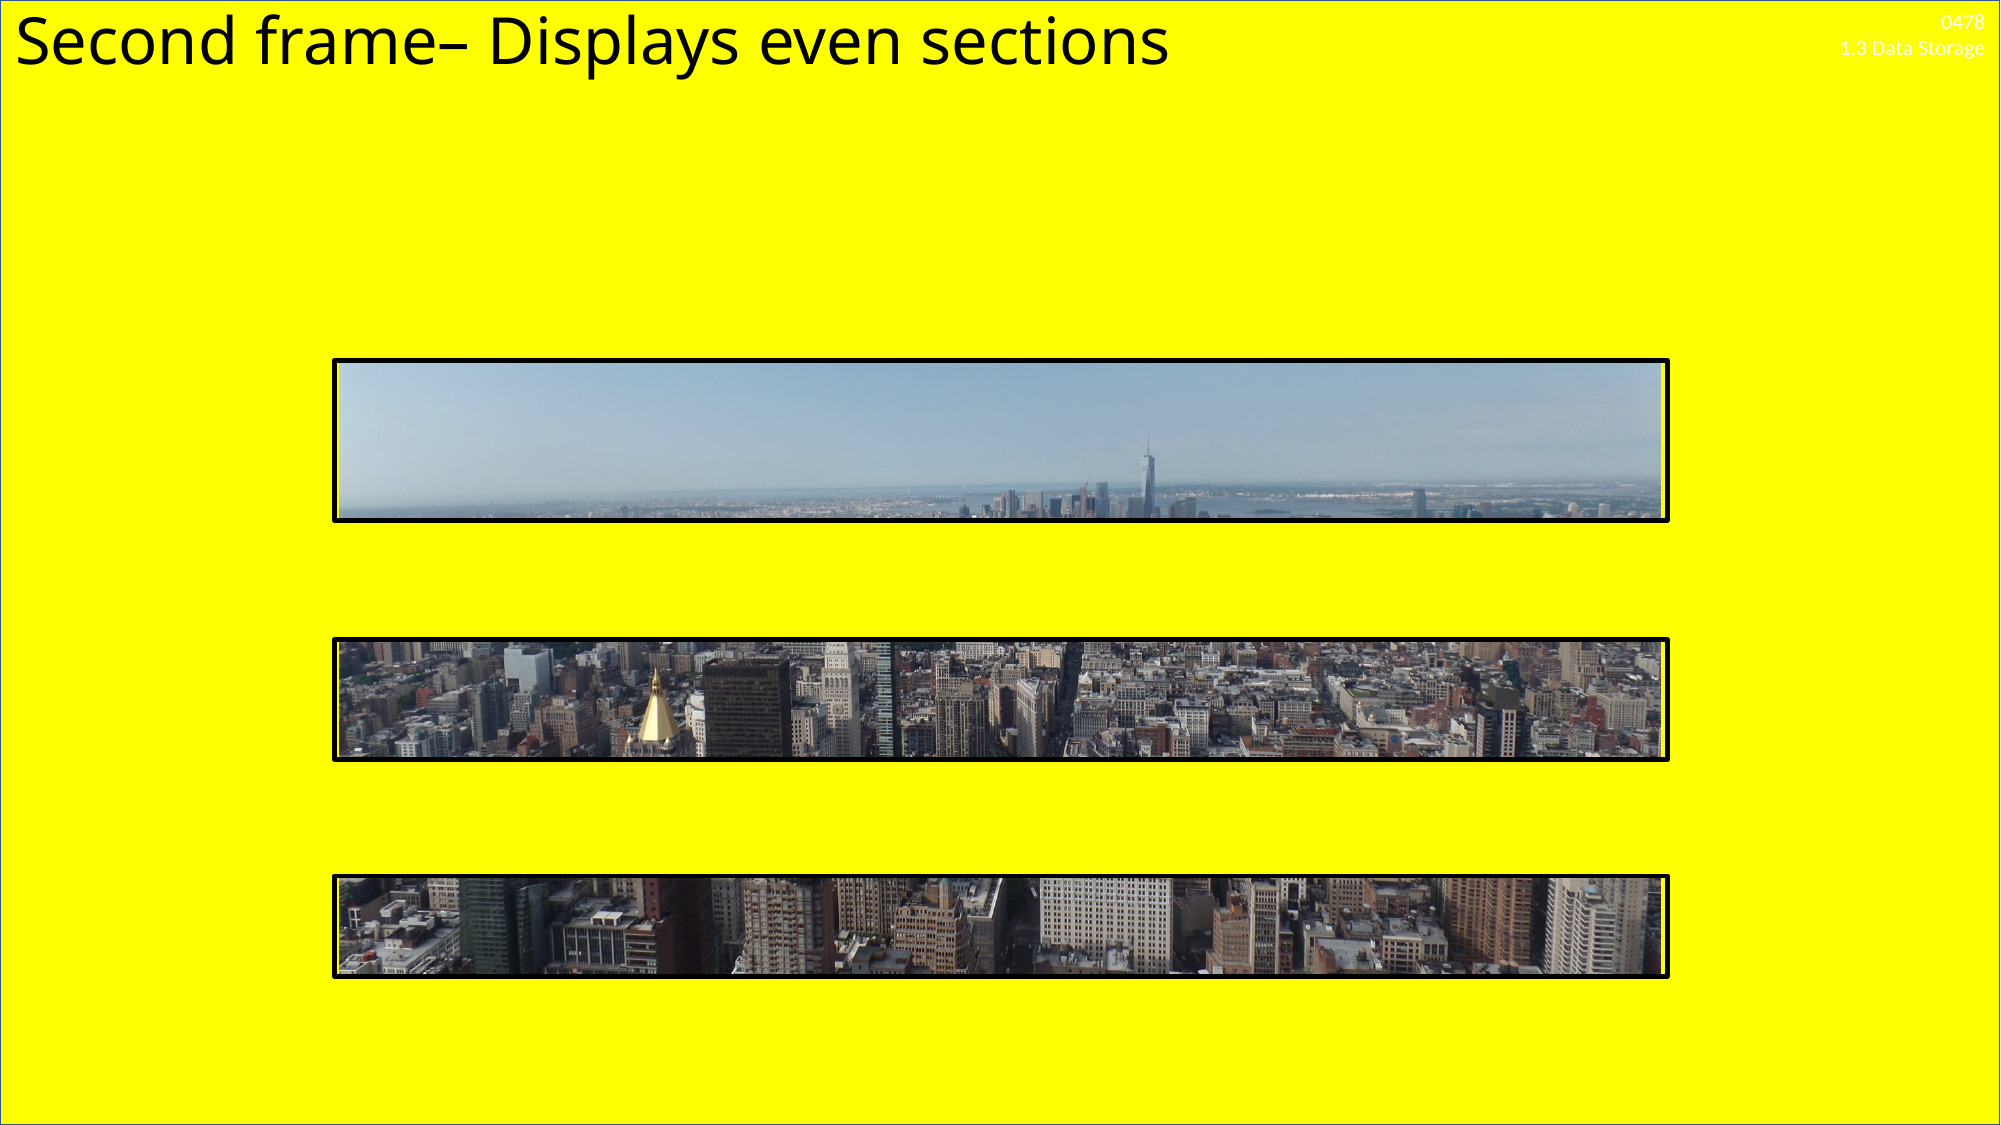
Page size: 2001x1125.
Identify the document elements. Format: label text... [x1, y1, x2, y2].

title Second frame– Displays even sections [0, 0, 2000, 86]
picture [336, 878, 1665, 975]
picture [336, 641, 1665, 758]
picture [336, 362, 1665, 518]
